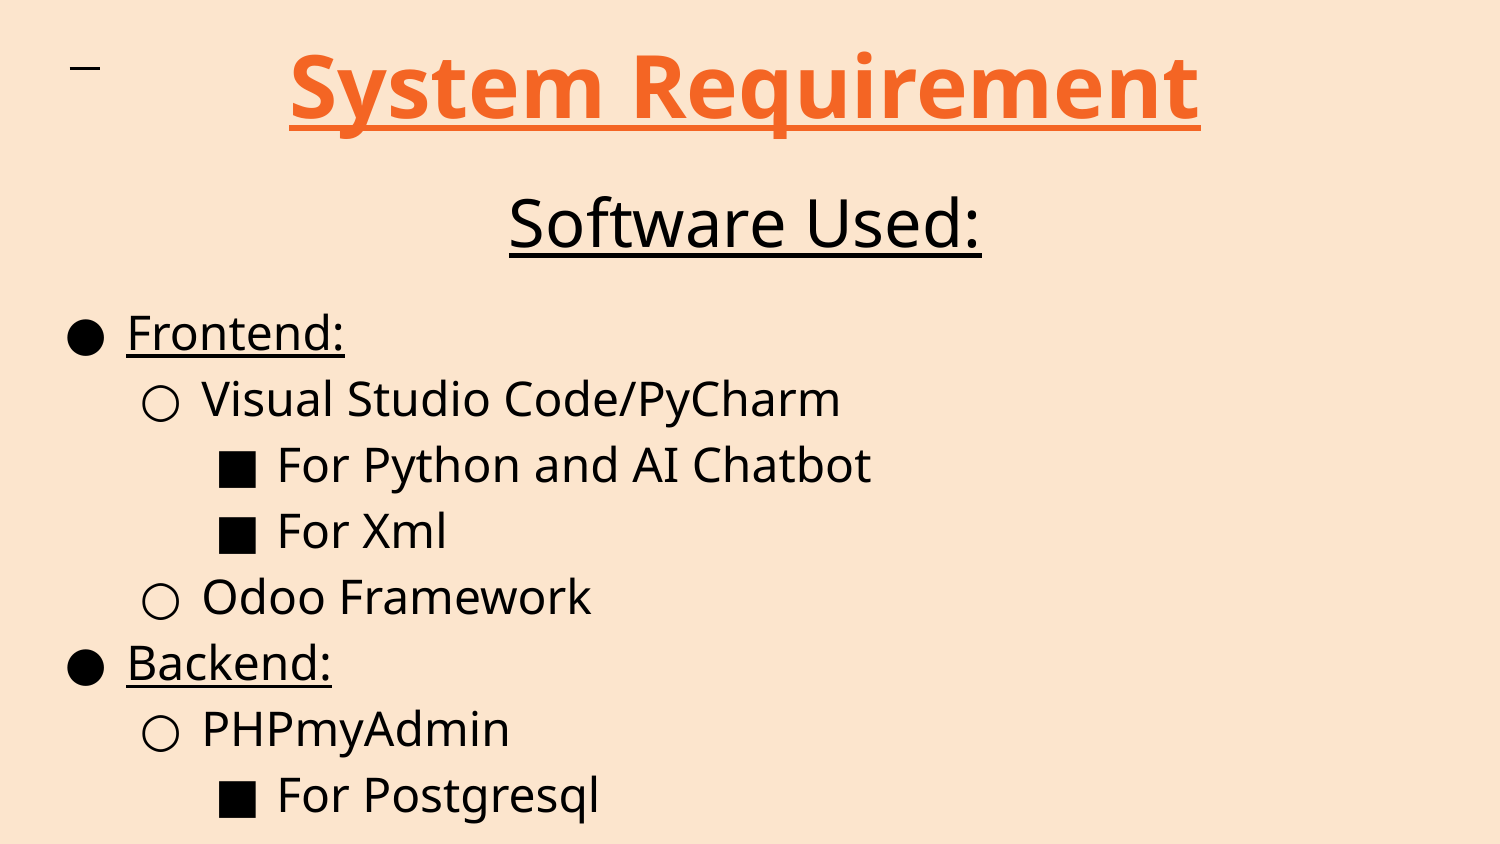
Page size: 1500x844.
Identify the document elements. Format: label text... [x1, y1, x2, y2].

list System Requirement Software Used: Frontend: Visual Studio Code/PyCharm For Python and AI Chatbot For Xml Odoo Framework Backend: PHPmyAdmin For Postgresql [36, 0, 1455, 844]
